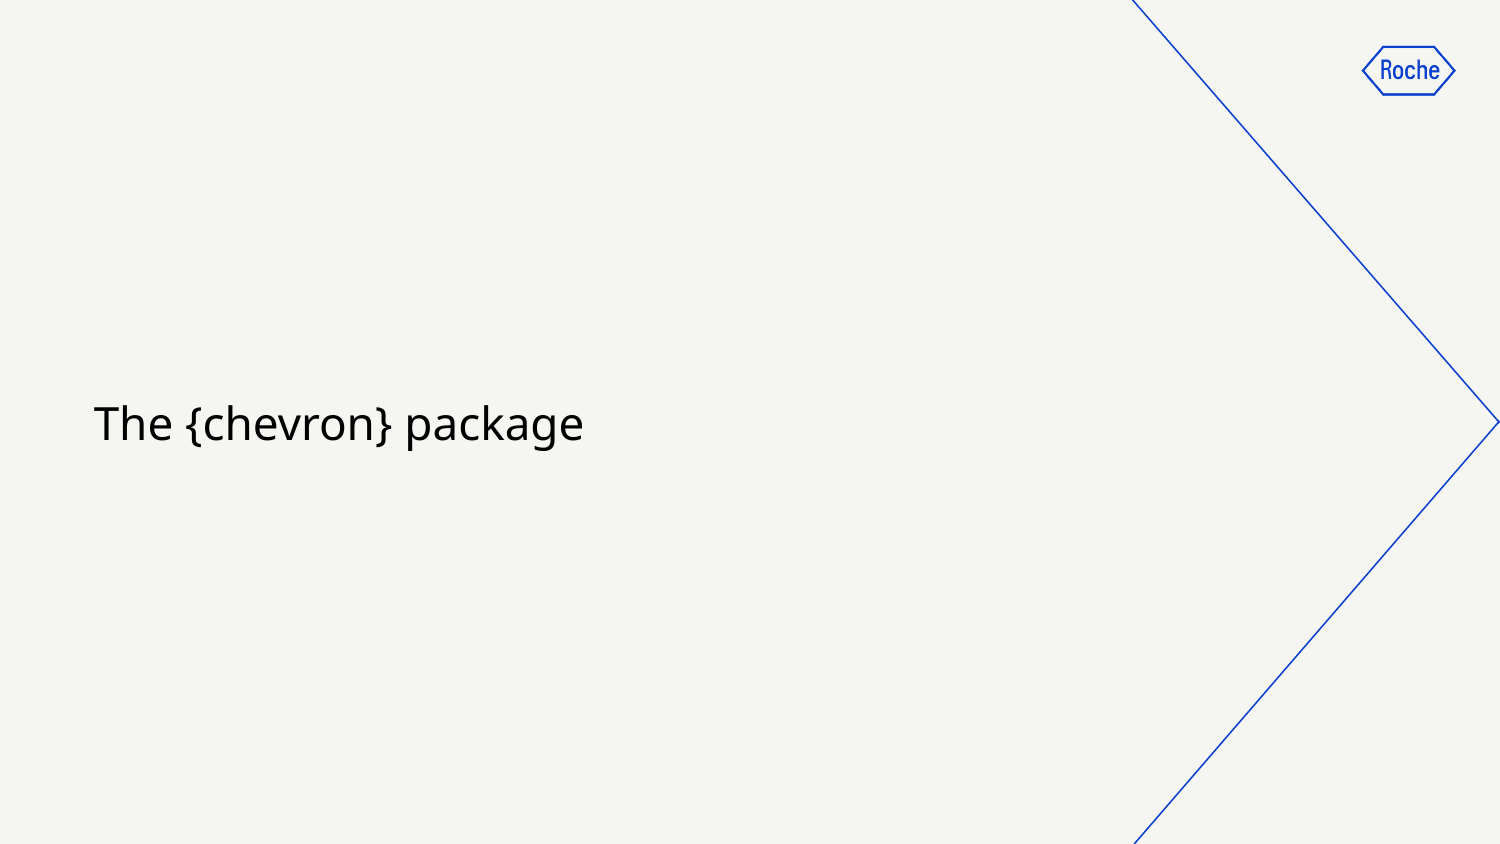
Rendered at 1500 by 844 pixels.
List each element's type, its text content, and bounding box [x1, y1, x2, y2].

picture [1359, 43, 1458, 97]
title The {chevron} package [93, 352, 1449, 491]
